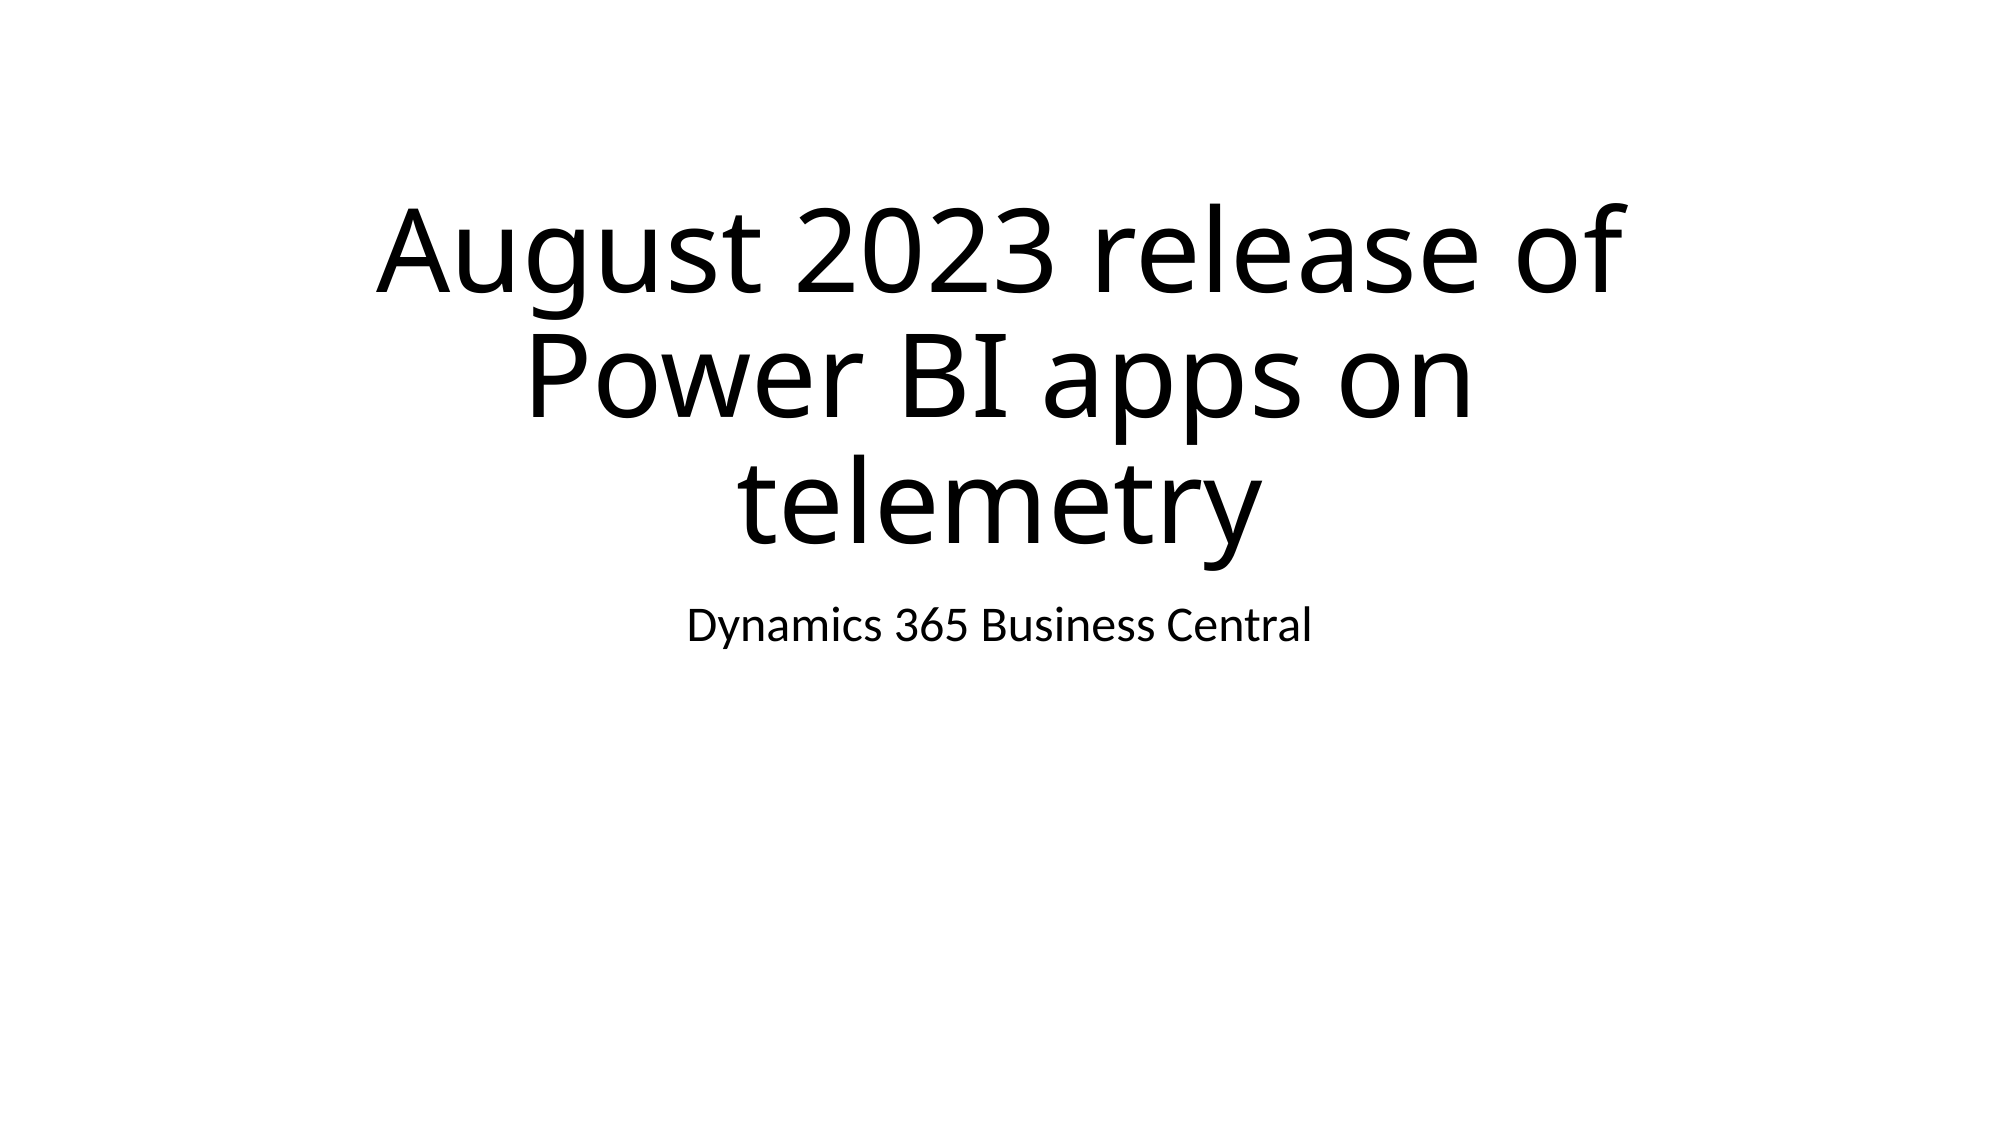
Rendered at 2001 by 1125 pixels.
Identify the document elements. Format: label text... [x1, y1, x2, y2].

subtitle Dynamics 365 Business Central [249, 590, 1750, 863]
title August 2023 release of Power BI apps on telemetry [249, 184, 1750, 576]
